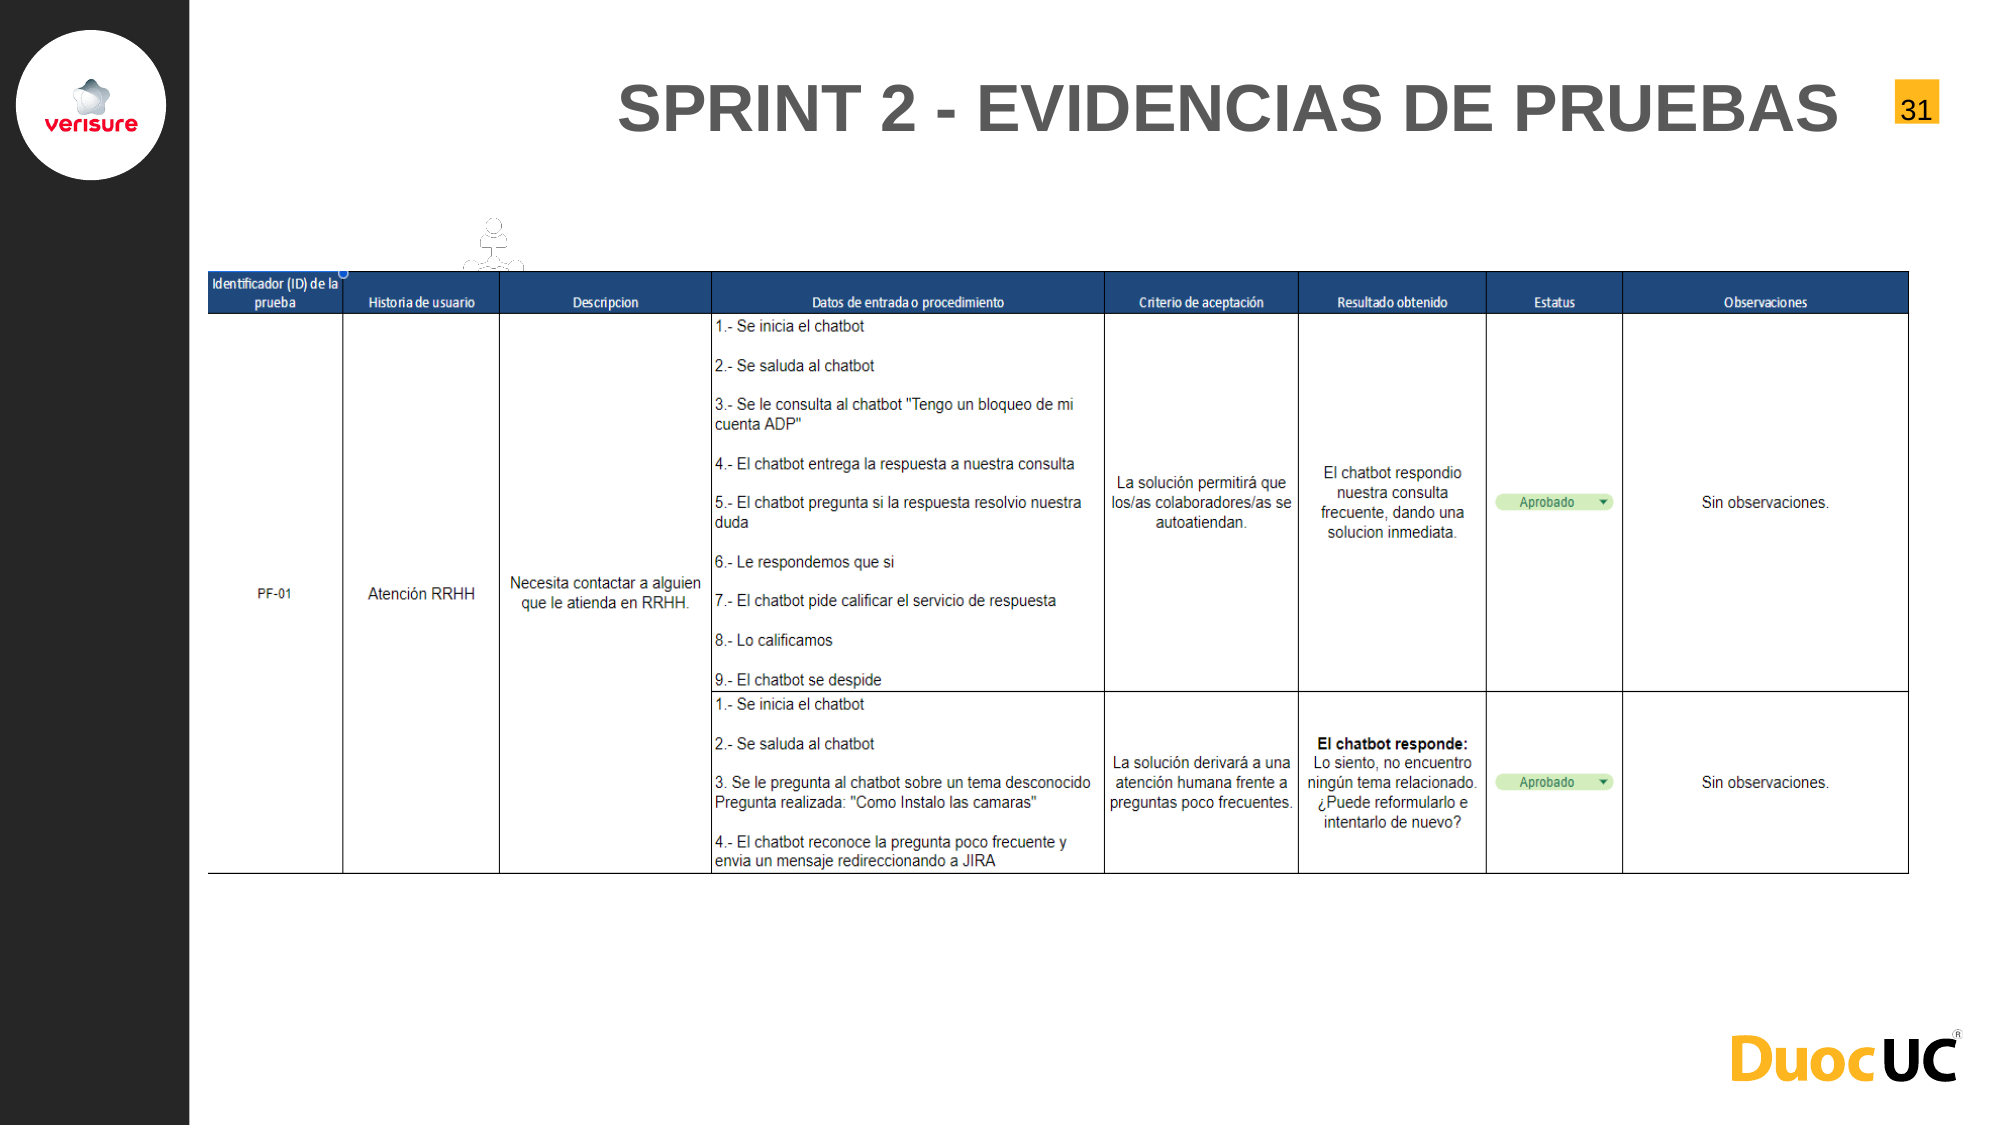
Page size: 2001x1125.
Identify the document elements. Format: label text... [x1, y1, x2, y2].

picture [1952, 1029, 1963, 1039]
picture [207, 218, 1910, 874]
picture [15, 29, 167, 181]
list SPRINT 2 - EVIDENCIAS DE PRUEBAS [208, 66, 1875, 144]
text_box 31 [1885, 84, 1974, 134]
